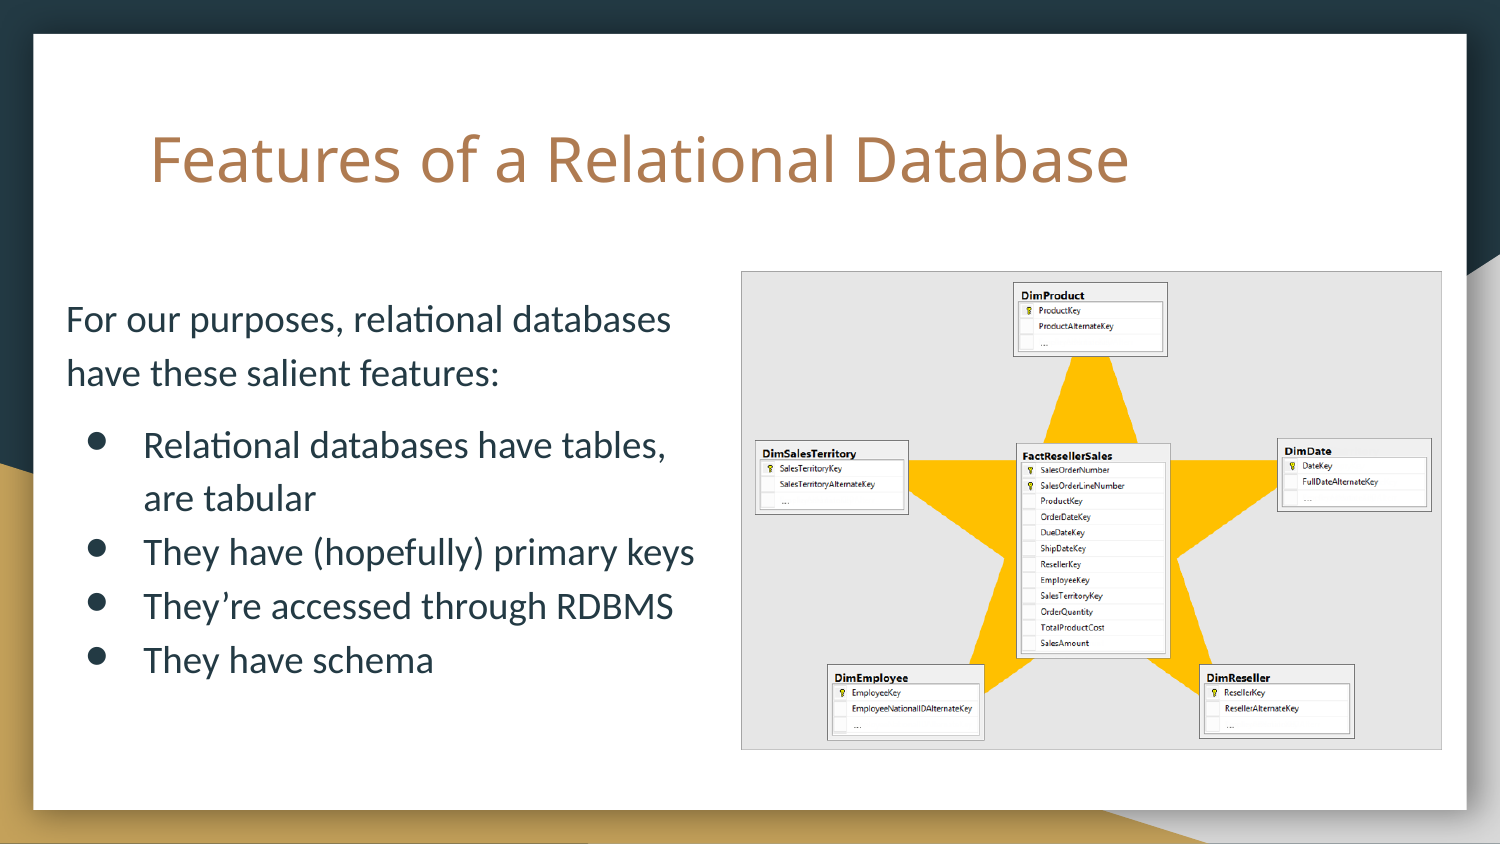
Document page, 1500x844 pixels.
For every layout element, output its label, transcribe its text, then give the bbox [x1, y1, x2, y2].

title Features of a Relational Database [134, 104, 1366, 262]
picture [741, 271, 1442, 750]
list For our purposes, relational databases have these salient features: Relational databases have tables, are tabular They have (hopefully) primary keys They’re accessed through RDBMS They have schema [51, 271, 715, 750]
